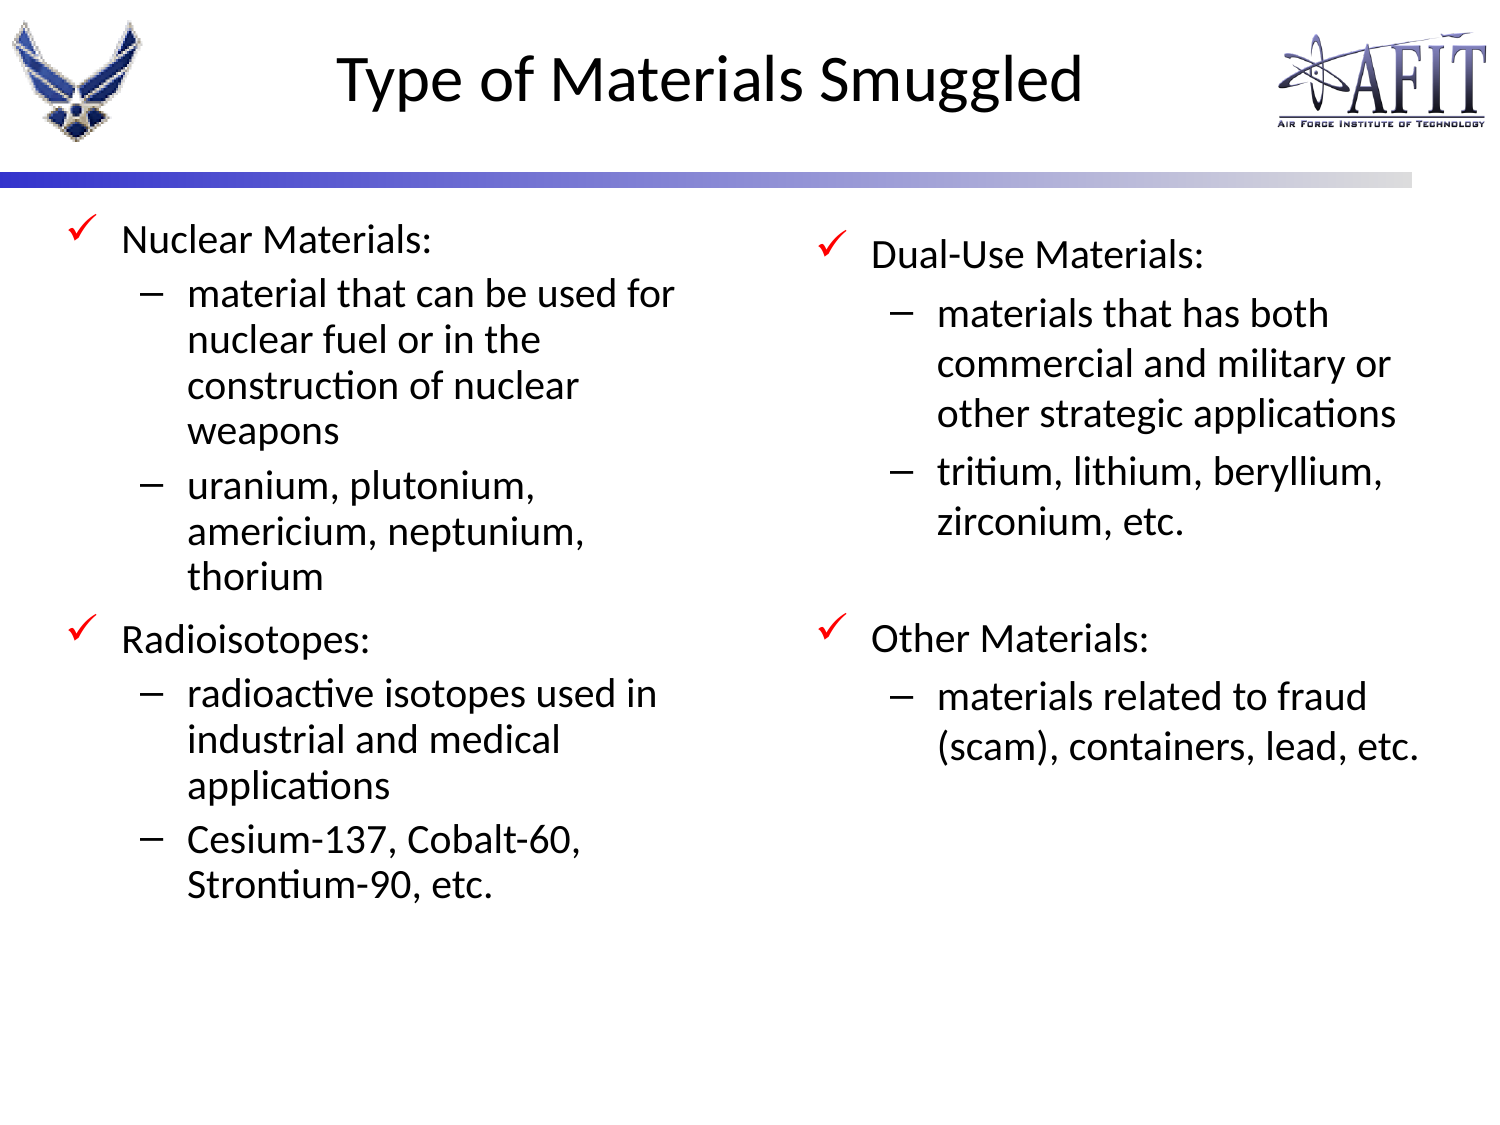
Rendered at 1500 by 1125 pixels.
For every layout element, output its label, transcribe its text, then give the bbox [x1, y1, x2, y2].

picture [0, 12, 163, 153]
title Type of Materials Smuggled [166, 0, 1255, 151]
list Dual-Use Materials: materials that has both commercial and military or other strategic applications tritium, lithium, beryllium, zirconium, etc. Other Materials: materials related to fraud (scam), containers, lead, etc. [799, 219, 1500, 1058]
list Nuclear Materials: material that can be used for nuclear fuel or in the construction of nuclear weapons uranium, plutonium, americium, neptunium, thorium Radioisotopes: radioactive isotopes used in industrial and medical applications Cesium-137, Cobalt-60, Strontium-90, etc. [49, 199, 726, 1051]
